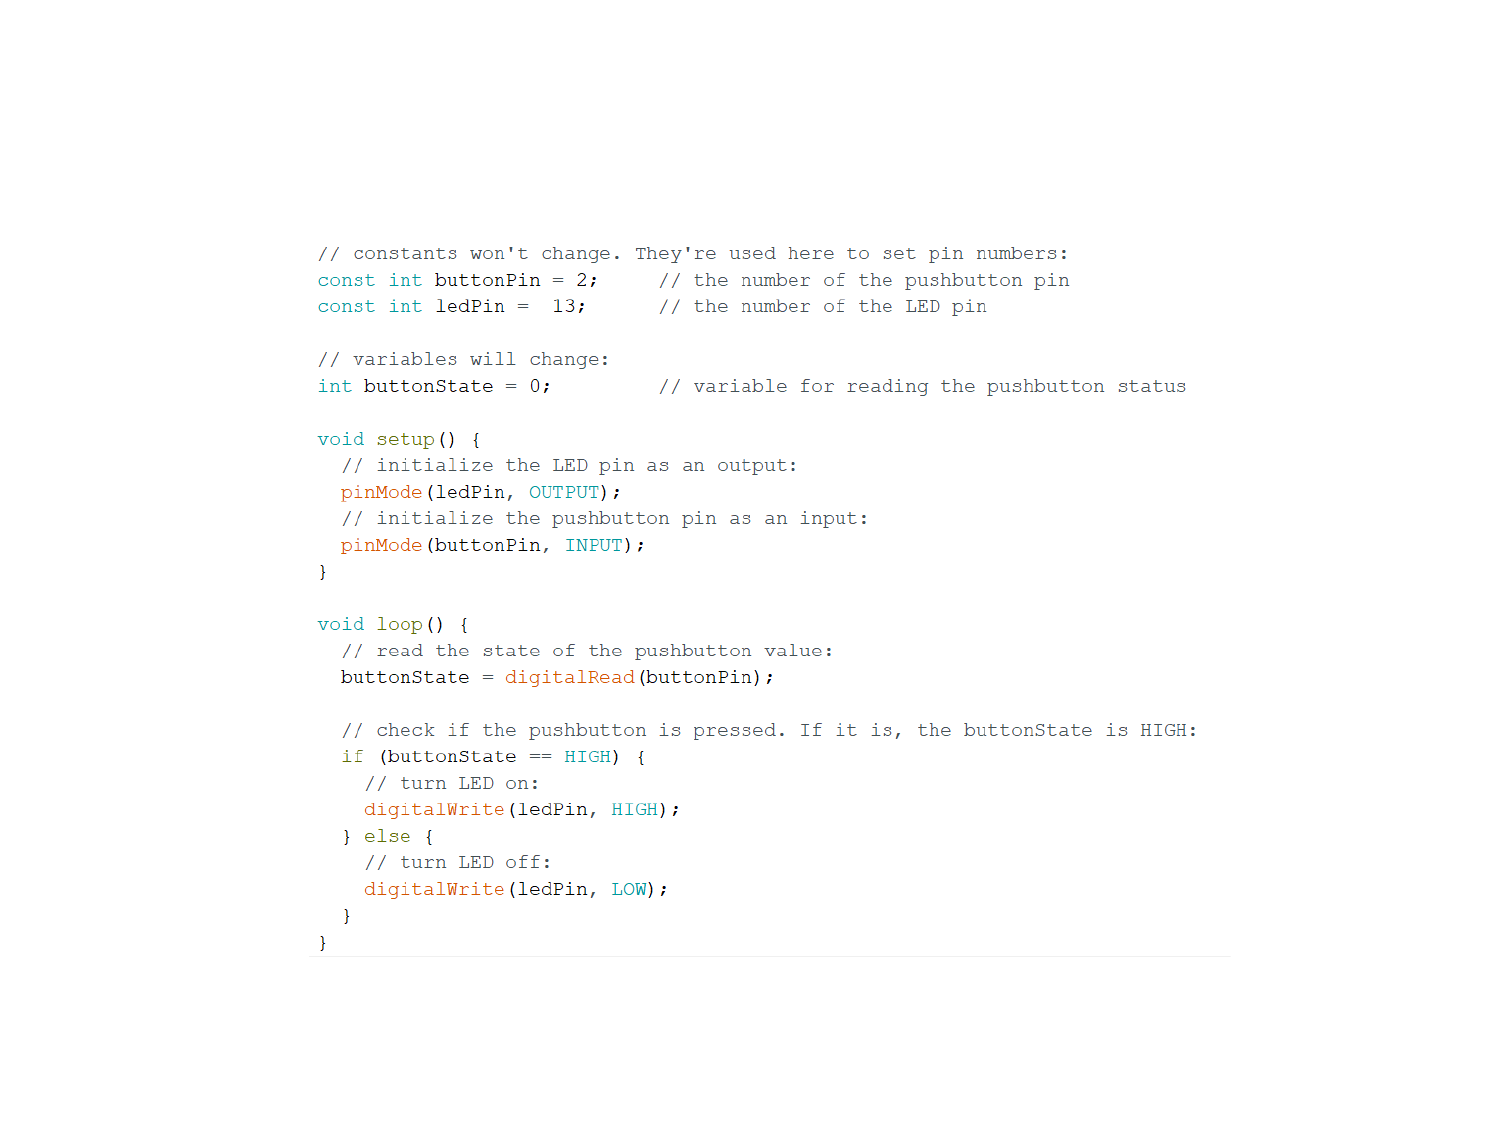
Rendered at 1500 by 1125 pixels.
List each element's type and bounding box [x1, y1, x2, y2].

picture [269, 226, 1231, 957]
